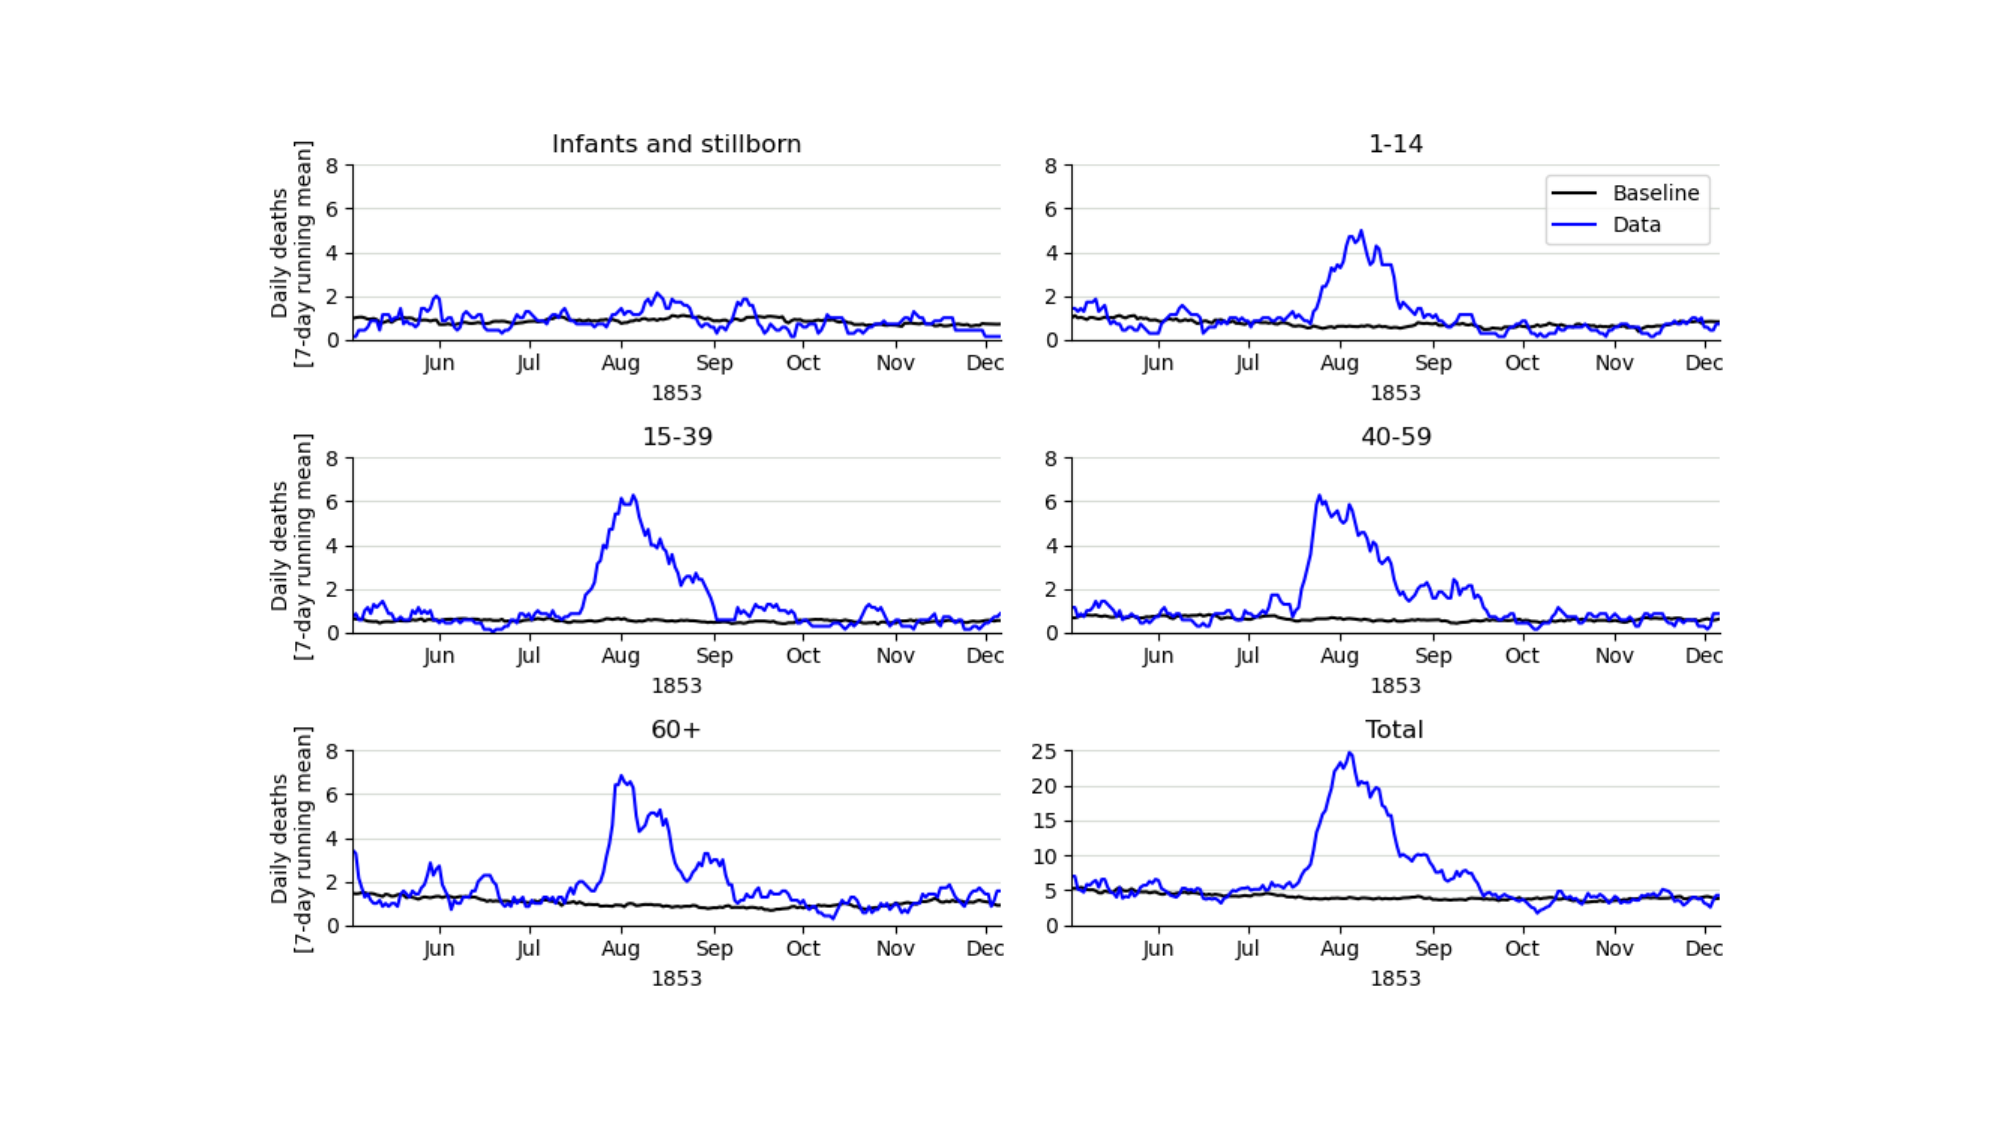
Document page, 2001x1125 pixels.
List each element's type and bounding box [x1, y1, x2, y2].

picture [249, 112, 1750, 1013]
